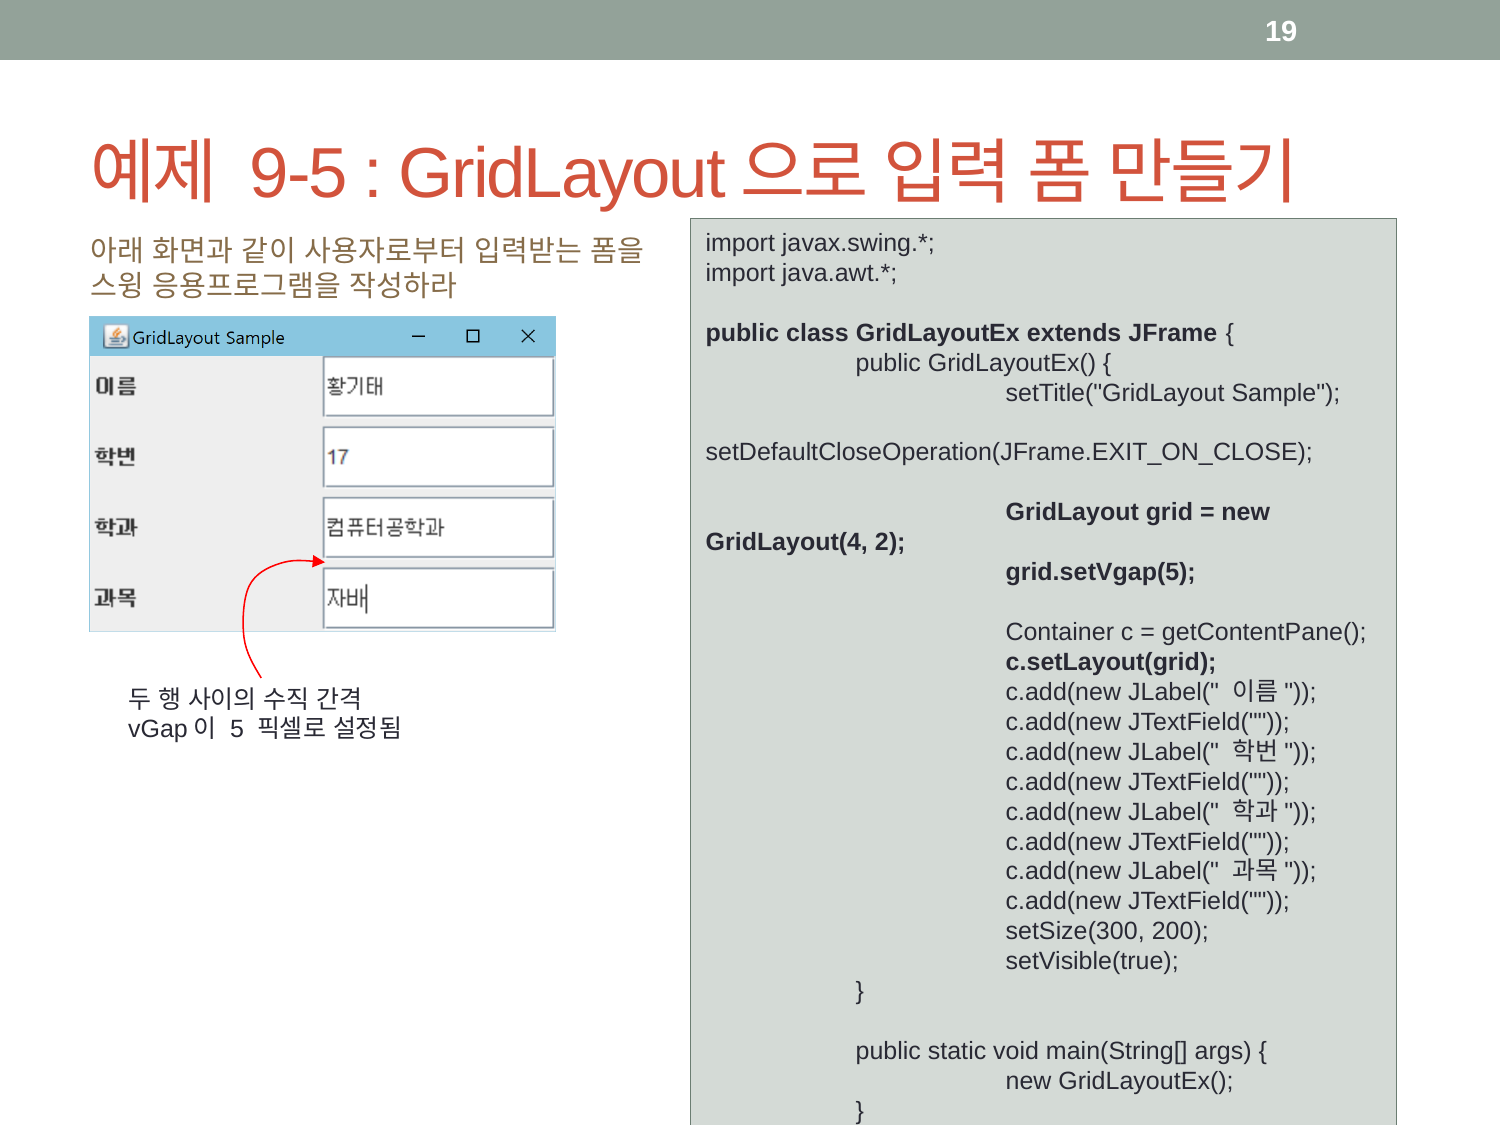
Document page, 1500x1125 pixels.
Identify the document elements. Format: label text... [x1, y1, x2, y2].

picture [89, 316, 556, 632]
text_box [243, 641, 282, 675]
text_box 아래 화면과 같이 사용자로부터 입력받는 폼을 스윙 응용프로그램을 작성하라 [75, 225, 680, 311]
text_box import javax.swing.*; import java.awt.*; public class GridLayoutEx extends JFrame { public GridLayoutEx() { setTitle("GridLayout Sample"); setDefaultCloseOperation(JFrame.EXIT_ON_CLOSE); GridLayout grid = new GridLayout(4, 2); grid.setVgap(5); Container c = getContentPane(); c.setLayout(grid); c.add(new JLabel(" 이름")); c.add(new JTextField("")); c.add(new JLabel(" 학번")); c.add(new JTextField("")); c.add(new JLabel(" 학과")); c.add(new JTextField("")); c.add(new JLabel(" 과목")); c.add(new JTextField("")); setSize(300, 200); setVisible(true); } public static void main(String[] args) { new GridLayoutEx(); } } [690, 218, 1397, 1125]
text_box 두 행 사이의 수직 간격 vGap이 5 픽셀로 설정됨 [113, 675, 417, 751]
title 예제 9-5 : GridLayout으로 입력 폼 만들기 [75, 87, 1425, 250]
slide_number 19 [1250, 3, 1425, 57]
